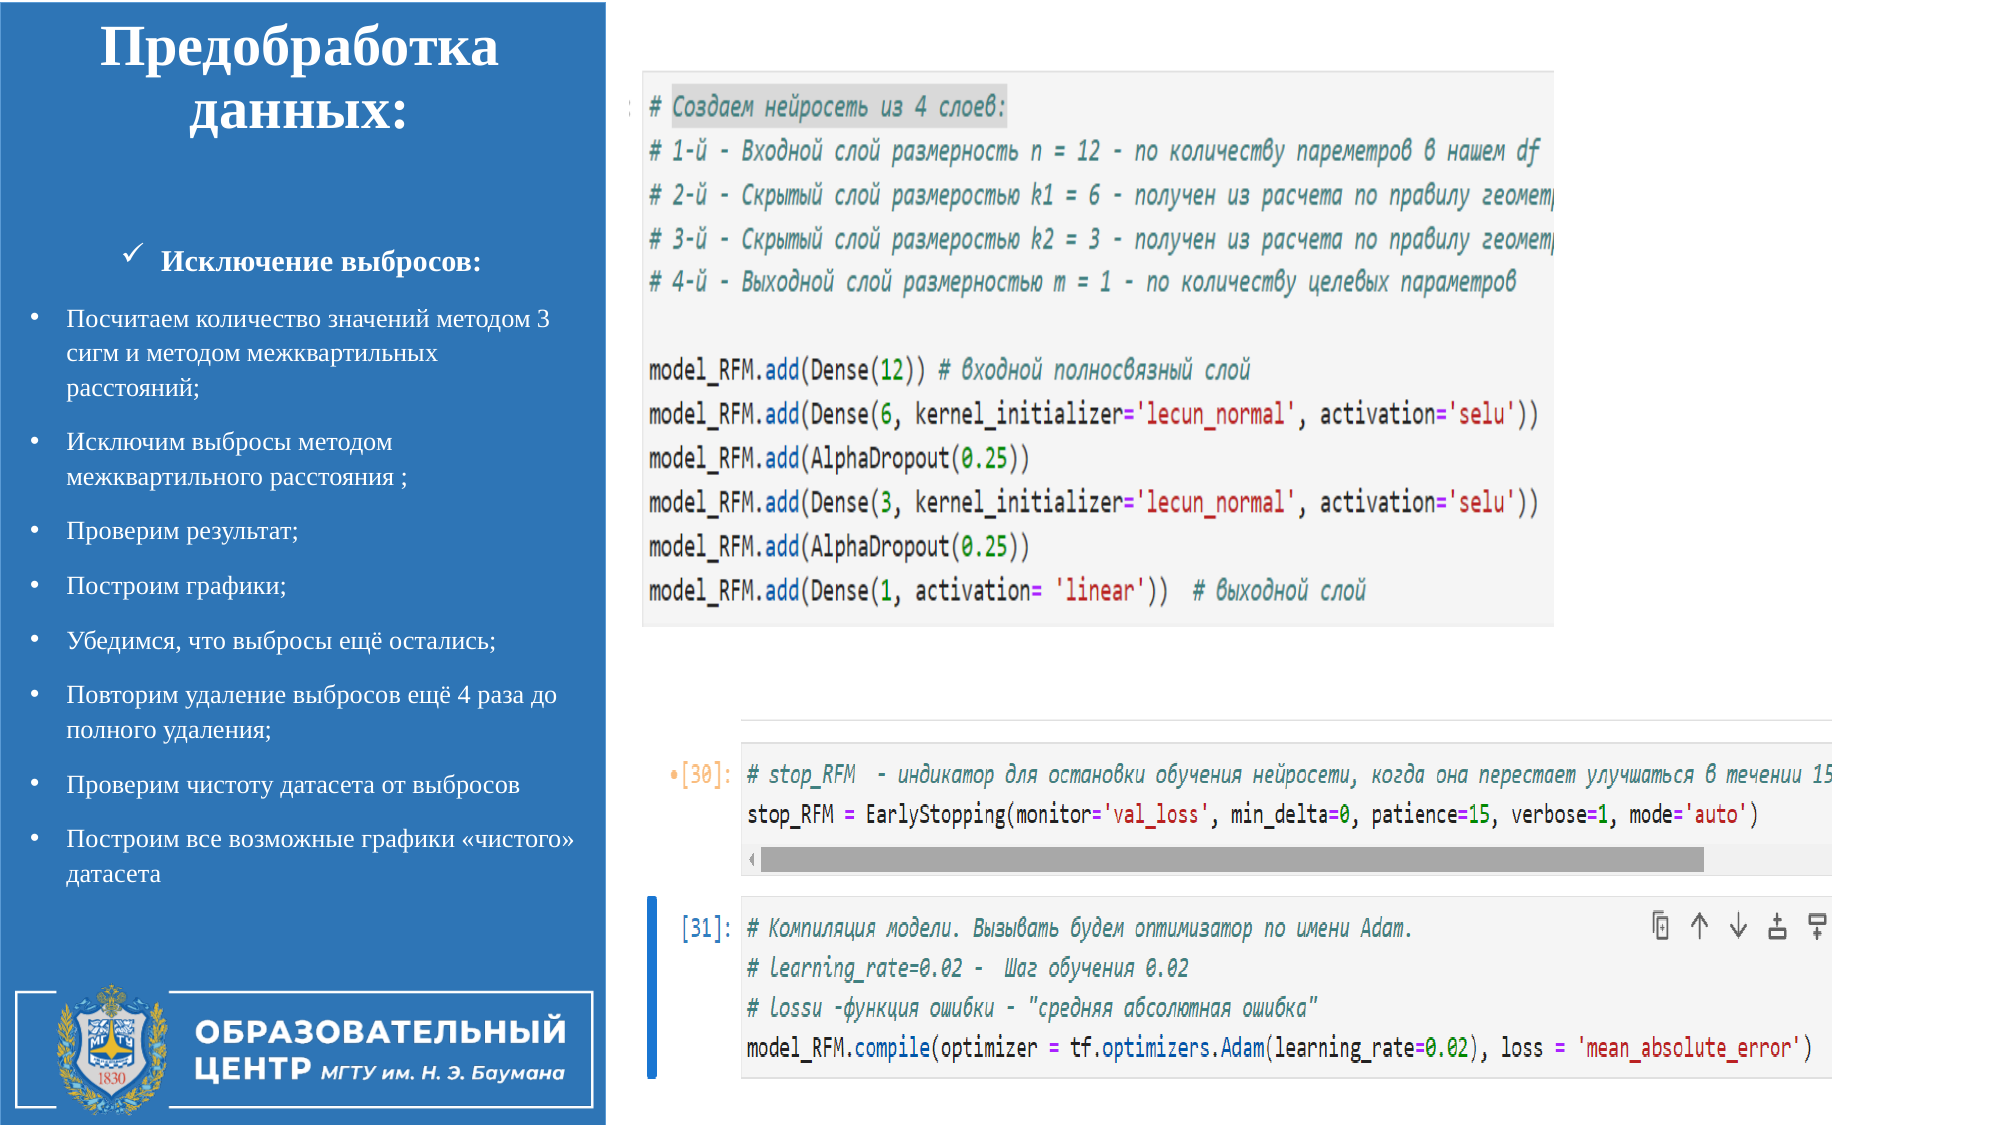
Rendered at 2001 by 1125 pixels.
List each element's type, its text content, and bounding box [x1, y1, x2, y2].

picture [629, 719, 1832, 1097]
picture [629, 58, 1554, 627]
picture [15, 983, 594, 1117]
text_box [0, 2, 606, 1125]
text_box [23, 554, 585, 983]
text_box Исключение выбросов: Посчитаем количество значений методом 3 сигм и методом межквартильных расстояний; Исключим выбросы методом межквартильного расстояния ; Проверим результат; Построим графики; Убедимся, что выбросы ещё остались; Повторим удаление выбросов ещё 4 раза до полного удаления; Проверим чистоту датасета от выбросов Построим все возможные графики «чистого» датасета [15, 228, 592, 897]
text_box Предобработка данных: [23, 8, 577, 228]
